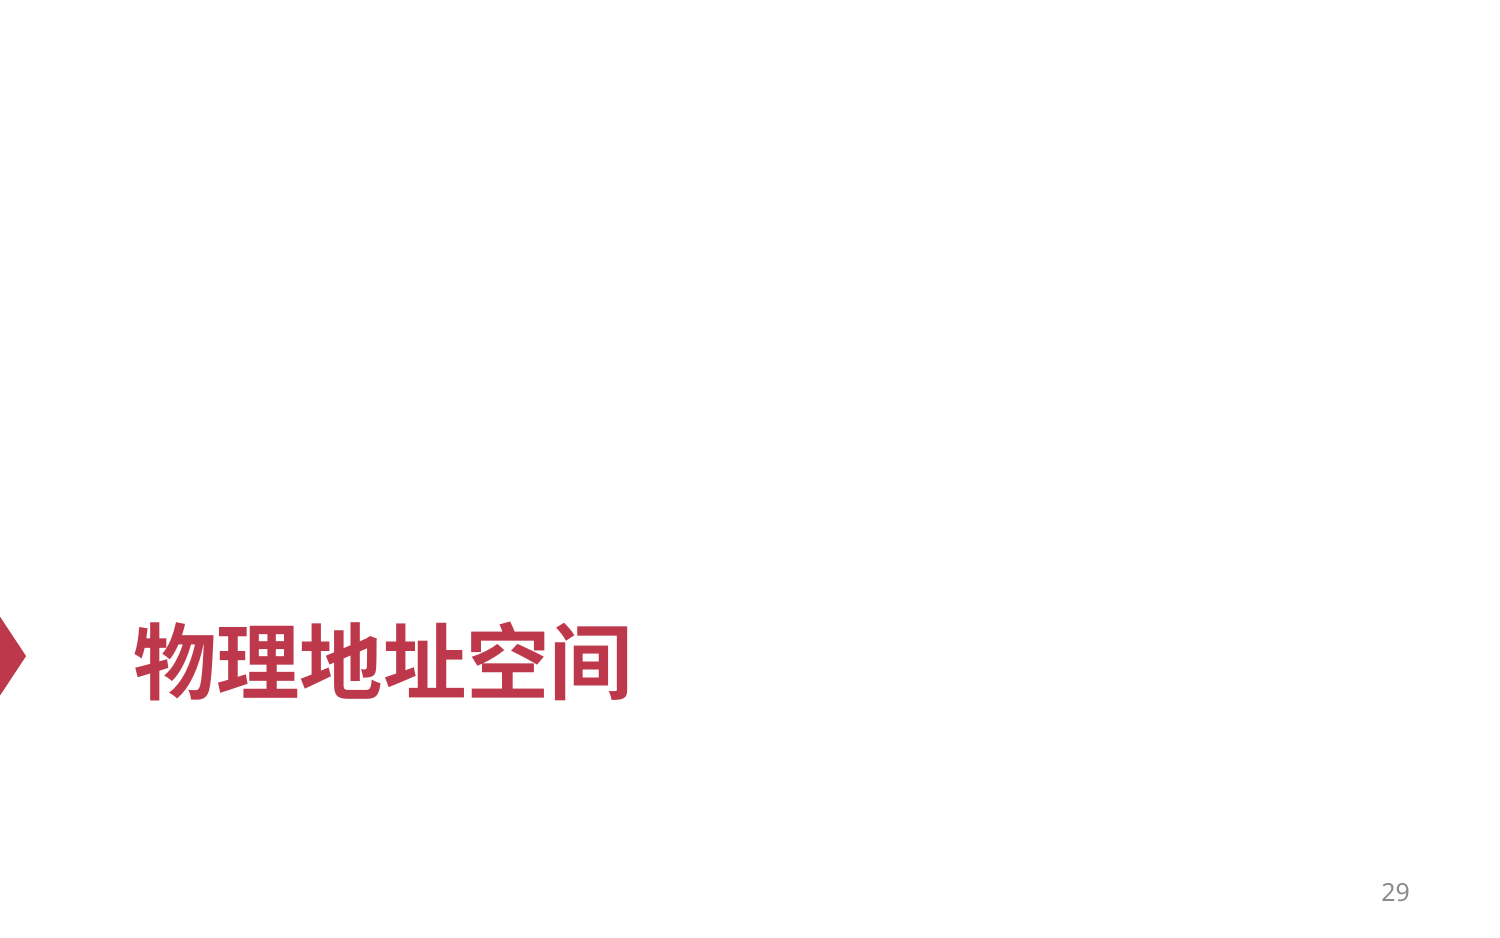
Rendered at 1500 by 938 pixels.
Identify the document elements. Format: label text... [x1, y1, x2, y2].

slide_number 29 [1074, 868, 1425, 919]
title 物理地址空间 [118, 602, 1394, 789]
